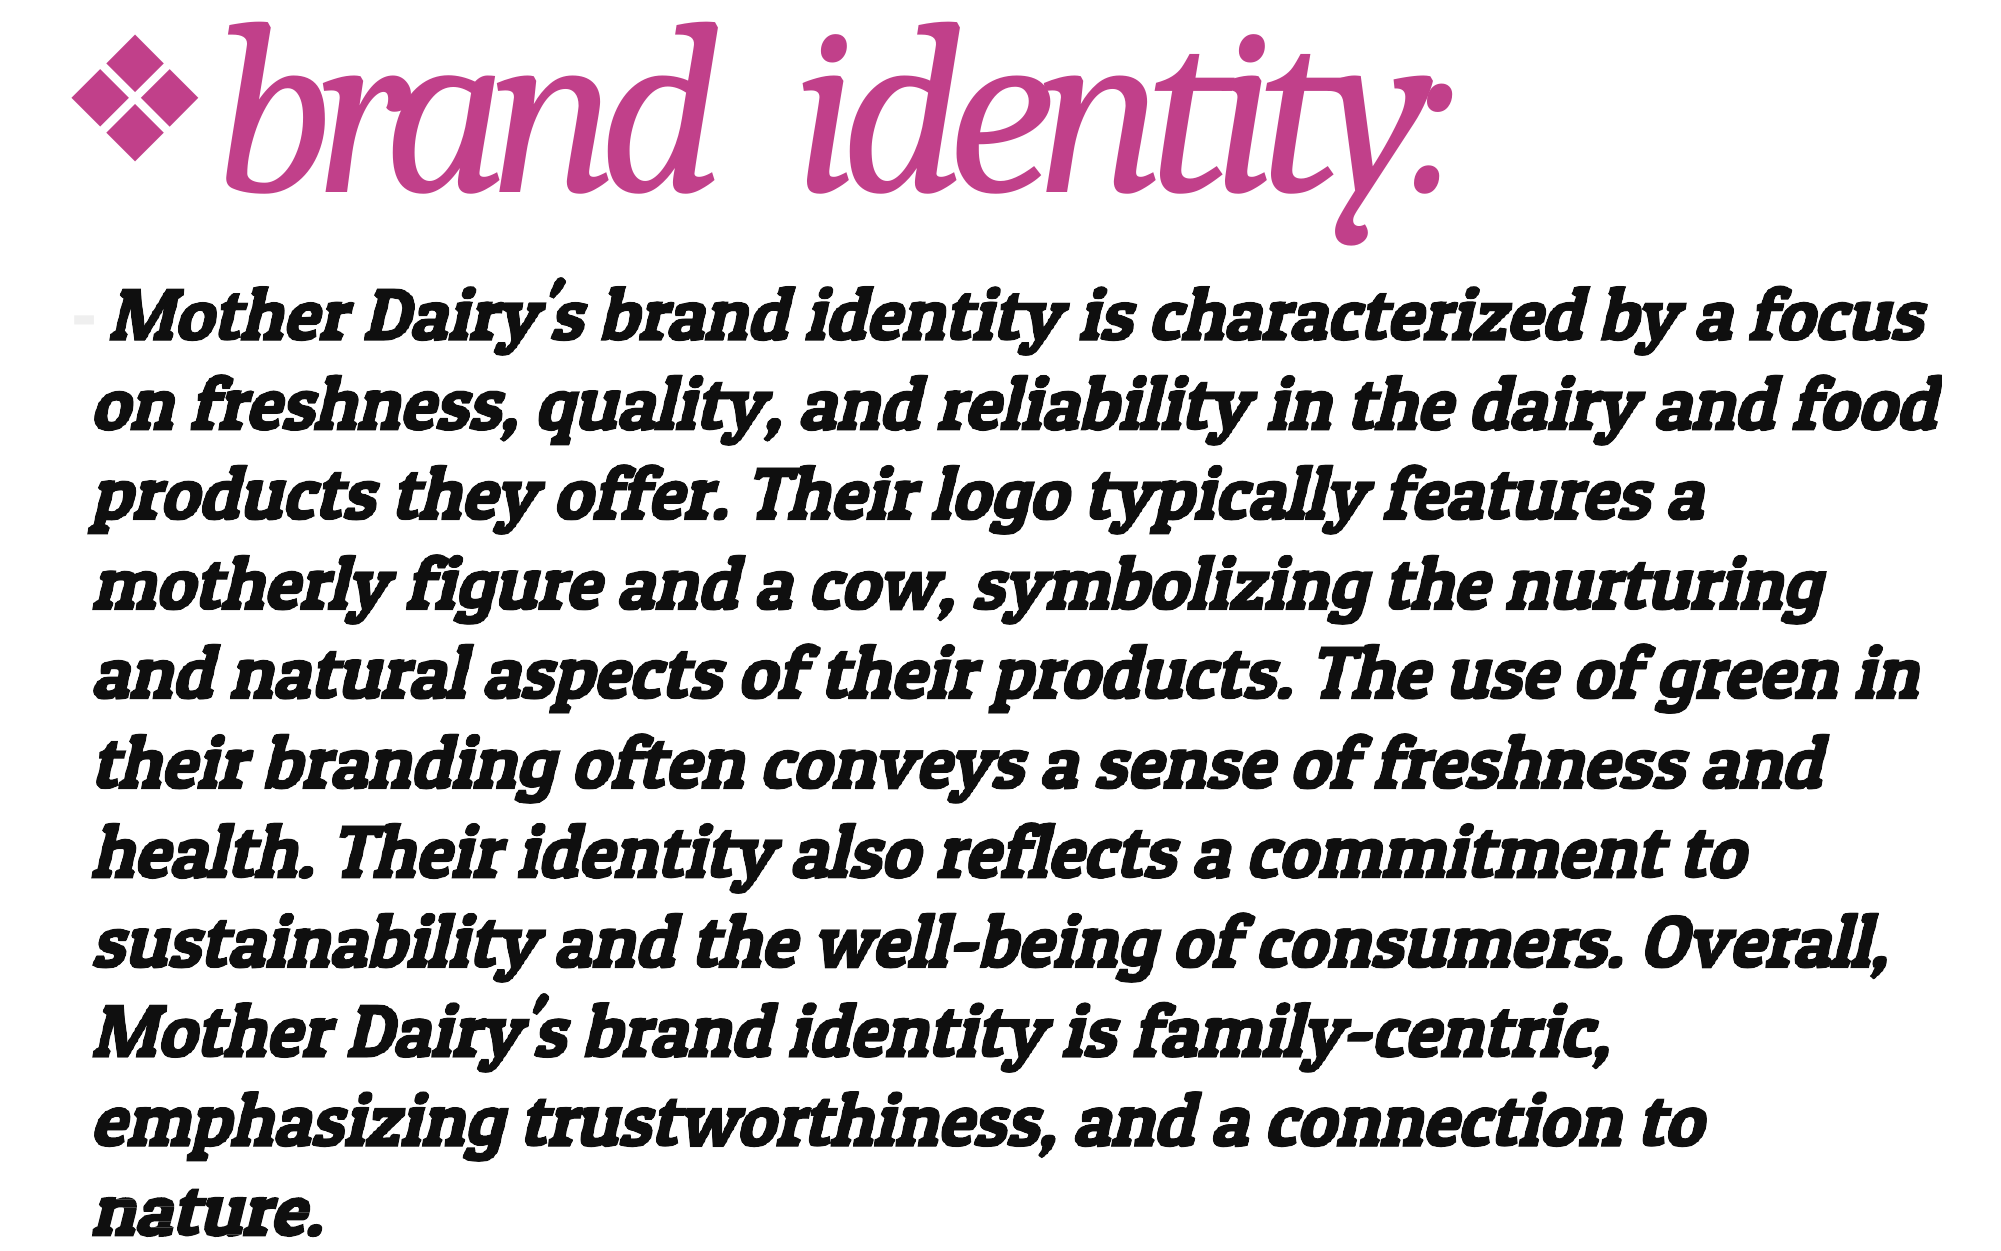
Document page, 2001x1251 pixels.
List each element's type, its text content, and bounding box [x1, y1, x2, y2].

picture [96, 733, 1830, 804]
picture [90, 822, 1749, 894]
picture [91, 912, 1887, 984]
picture [94, 374, 1942, 446]
picture [92, 993, 1609, 1073]
picture [108, 277, 1928, 357]
text_box brand identity: - [57, 0, 1493, 356]
picture [94, 1091, 1708, 1163]
text_box [177, 1188, 311, 1238]
text_box [91, 1196, 175, 1238]
picture [92, 643, 1920, 715]
text_box [307, 1223, 323, 1238]
picture [91, 553, 1828, 625]
picture [87, 464, 1705, 536]
